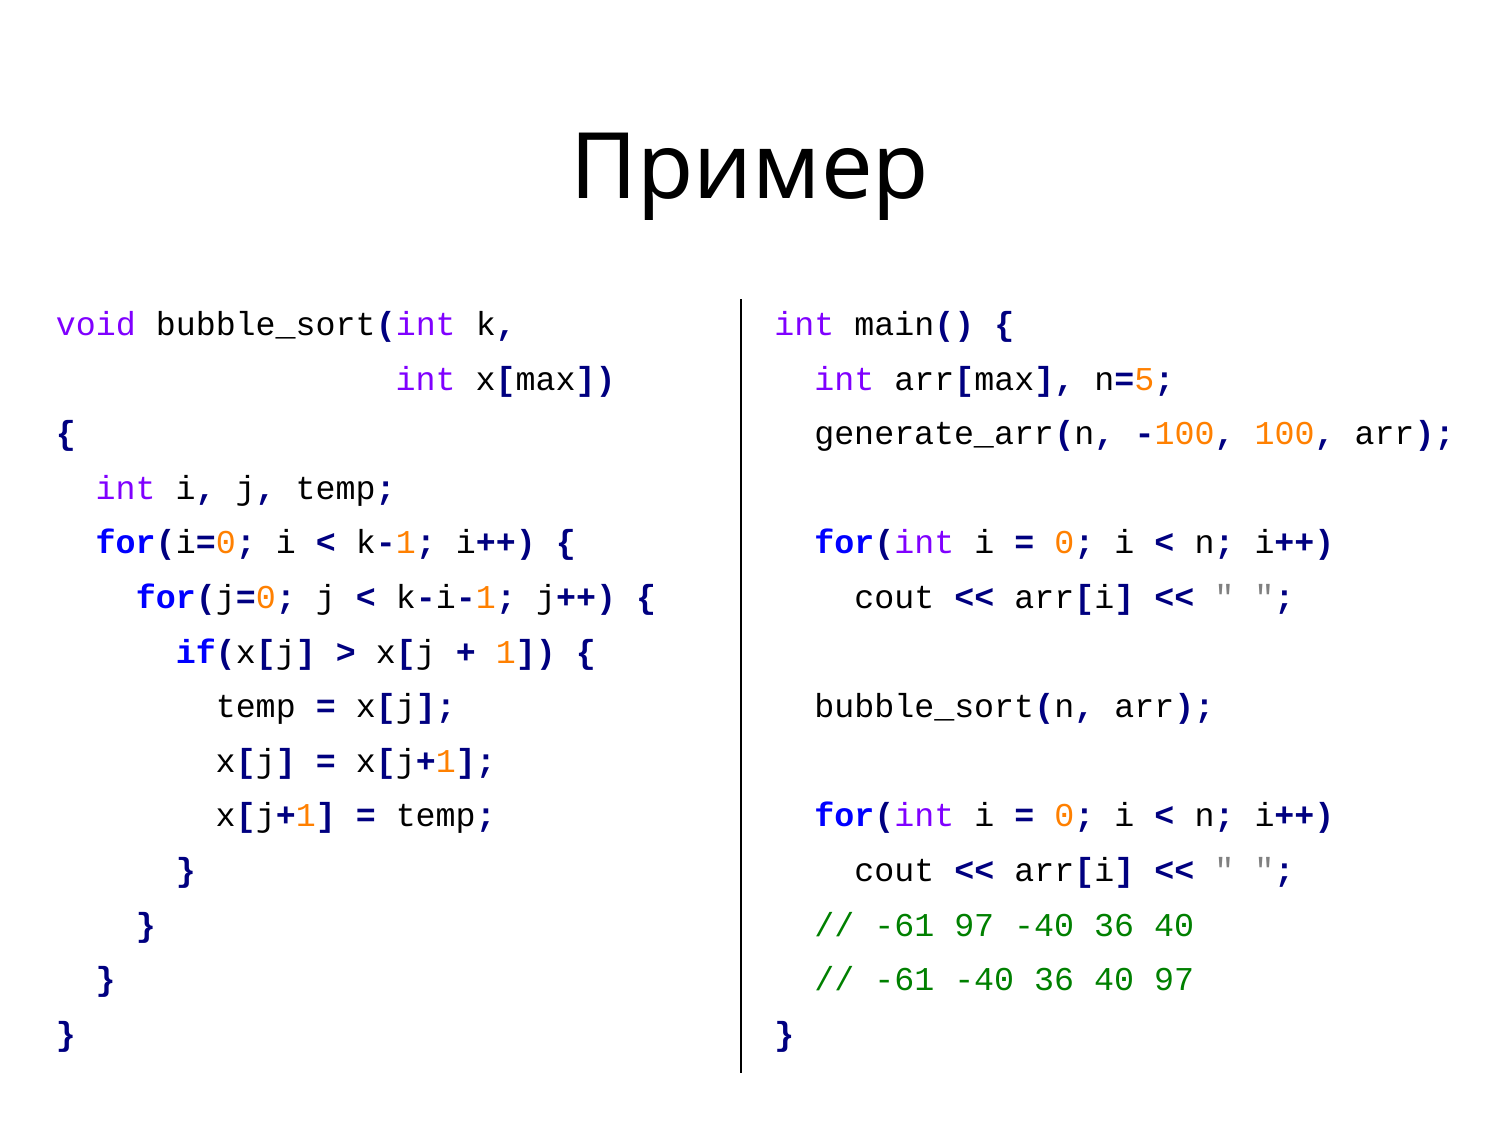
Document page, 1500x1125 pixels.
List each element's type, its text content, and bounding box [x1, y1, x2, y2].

list void bubble_sort(int k, int x[max]) { int i, j, temp; for(i=0; i < k-1; i++) { for(j=0; j < k-i-1; j++) { if(x[j] > x[j + 1]) { temp = x[j]; x[j] = x[j+1]; x[j+1] = temp; } } } } [40, 299, 740, 1066]
list int main() { int arr[max], n=5; generate_arr(n, -100, 100, arr); for(int i = 0; i < n; i++) cout << arr[i] << " "; bubble_sort(n, arr); for(int i = 0; i < n; i++) cout << arr[i] << " "; // -61 97 -40 36 40 // -61 -40 36 40 97 } [759, 299, 1500, 1066]
title Пример [103, 59, 1397, 278]
